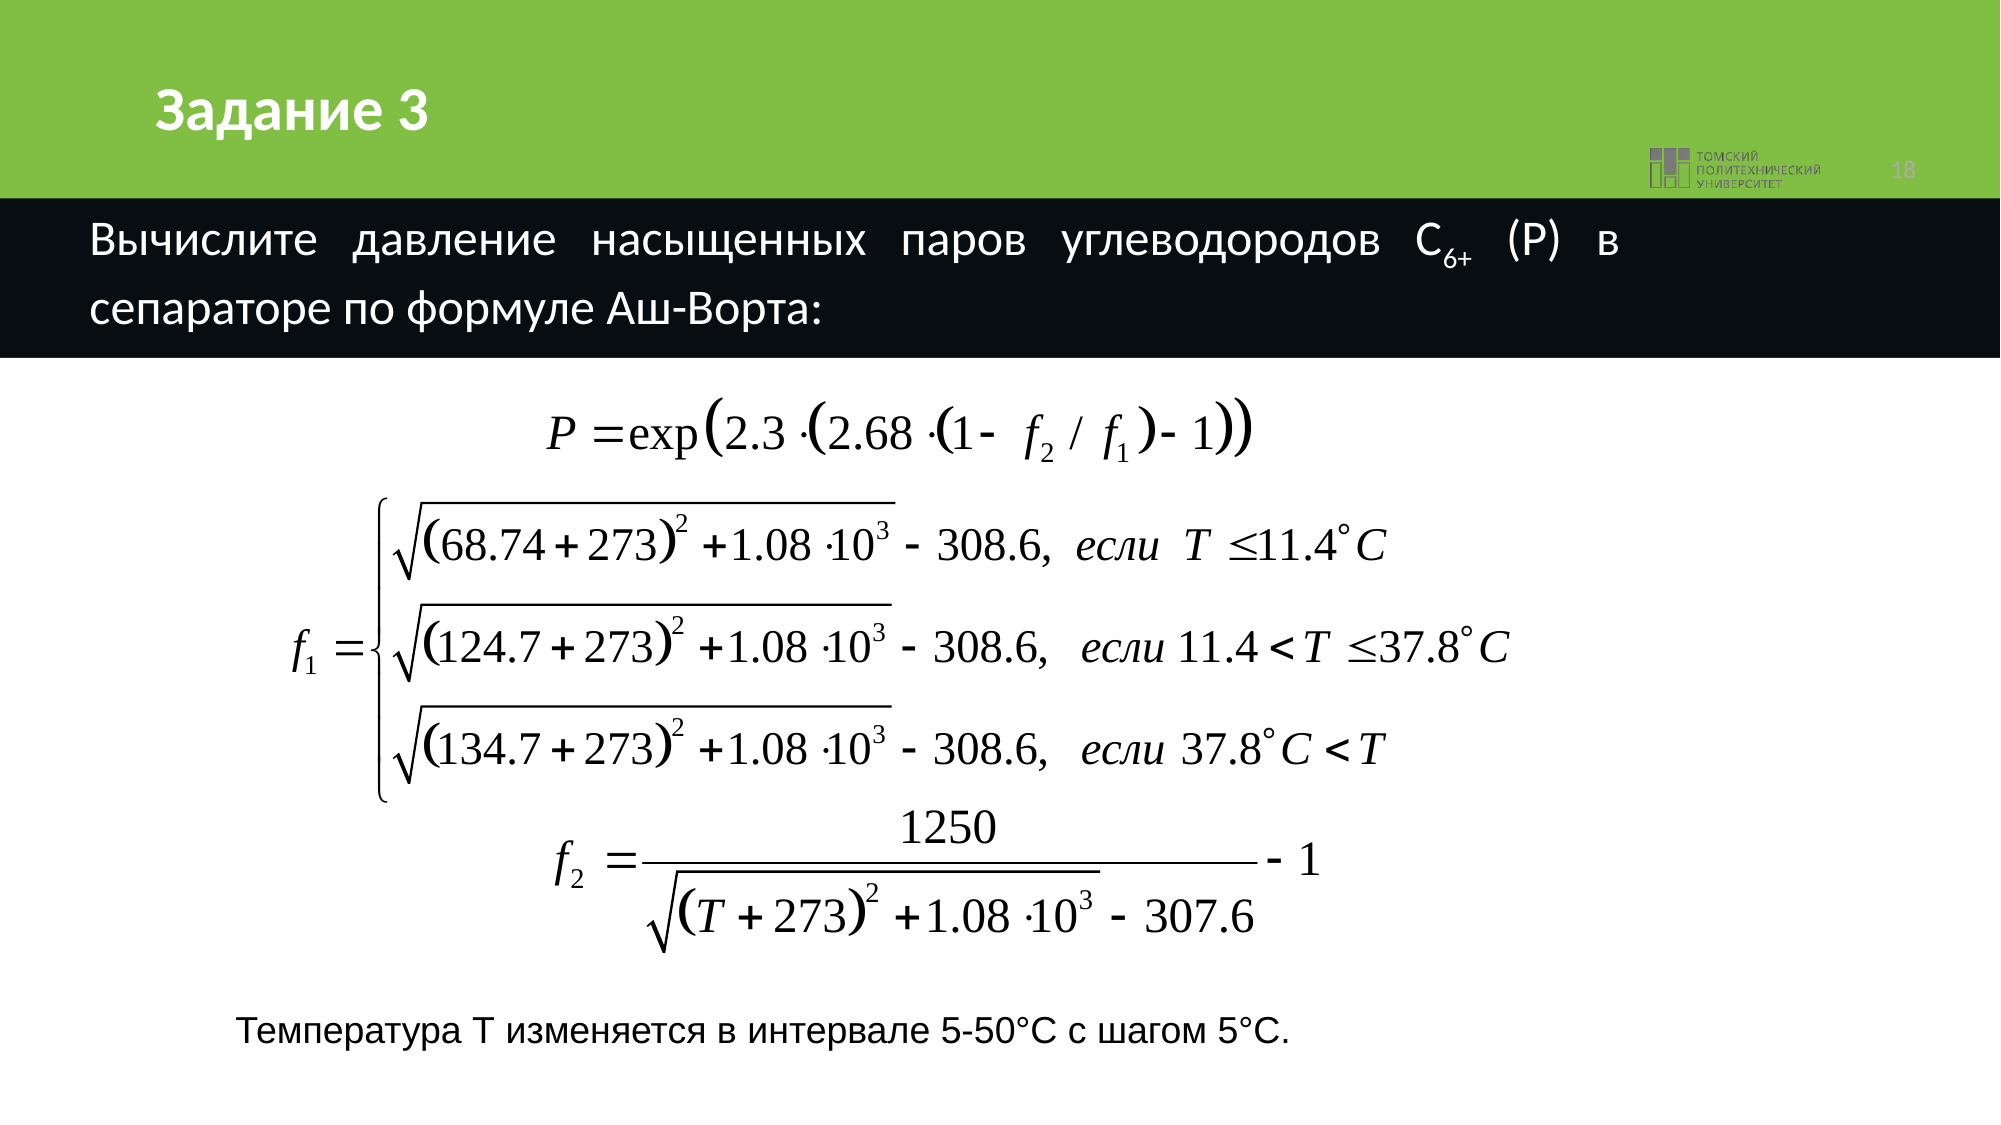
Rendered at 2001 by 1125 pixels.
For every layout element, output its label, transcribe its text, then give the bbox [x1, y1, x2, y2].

text_box [0, 357, 2000, 1125]
title Задание 3 [140, 45, 1361, 176]
text_box [0, 0, 2000, 199]
text_box Вычислите давление насыщенных паров углеводородов С6+ (Р) в сепараторе по формуле Аш-Ворта: [74, 198, 1636, 342]
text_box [536, 385, 1259, 487]
picture [1650, 148, 1820, 188]
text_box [535, 791, 1328, 965]
text_box 18 [1862, 138, 1932, 199]
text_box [275, 487, 1519, 815]
text_box Температура Т изменяется в интервале 5-50°С с шагом 5°С. [220, 995, 1574, 1059]
